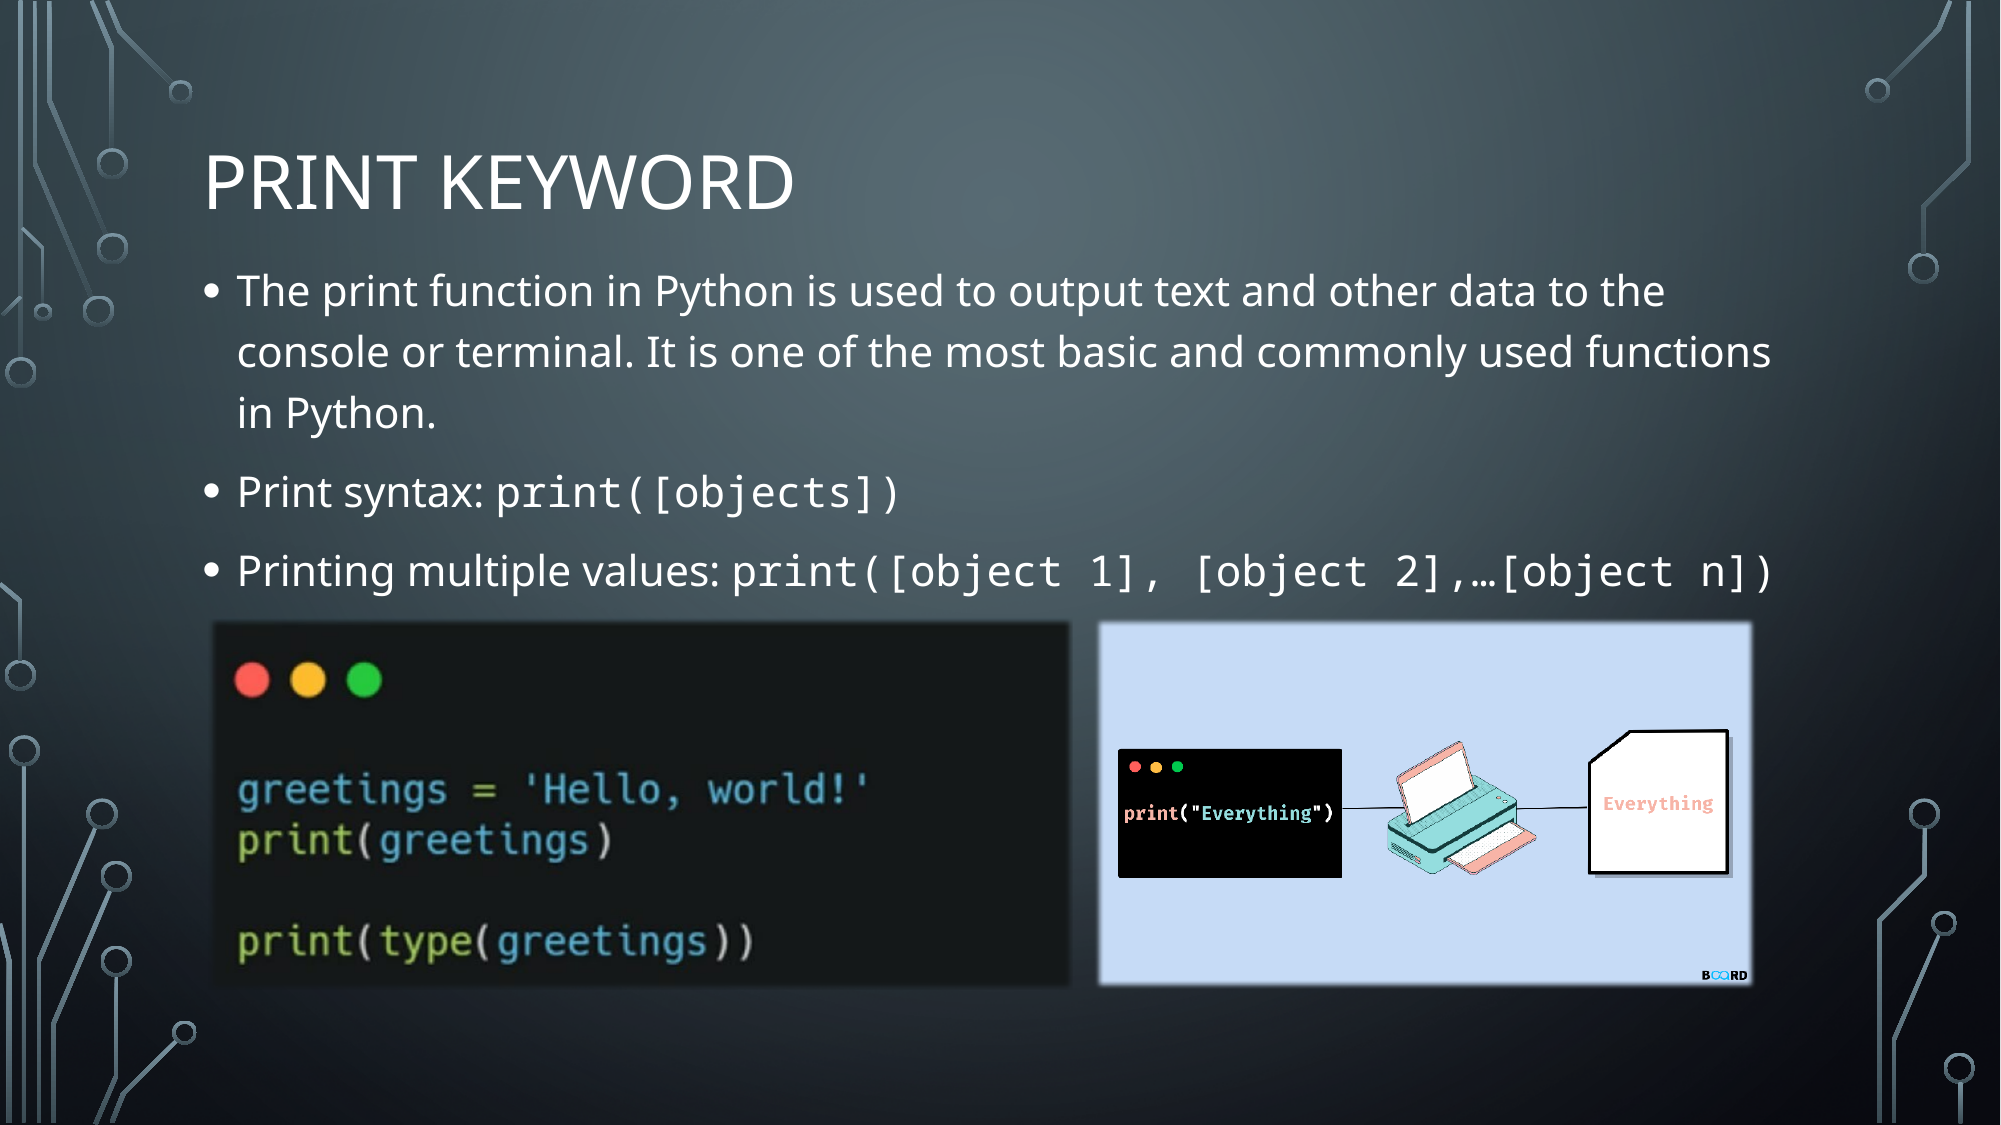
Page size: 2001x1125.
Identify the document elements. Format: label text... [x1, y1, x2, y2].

title Print Keyword [187, 101, 1813, 246]
picture [208, 617, 1074, 990]
picture [1093, 617, 1756, 990]
list The print function in Python is used to output text and other data to the console or terminal. It is one of the most basic and commonly used functions in Python. Print syntax: print([objects]) Printing multiple values: print([object 1], [object 2],…[object n]) [187, 246, 1813, 606]
